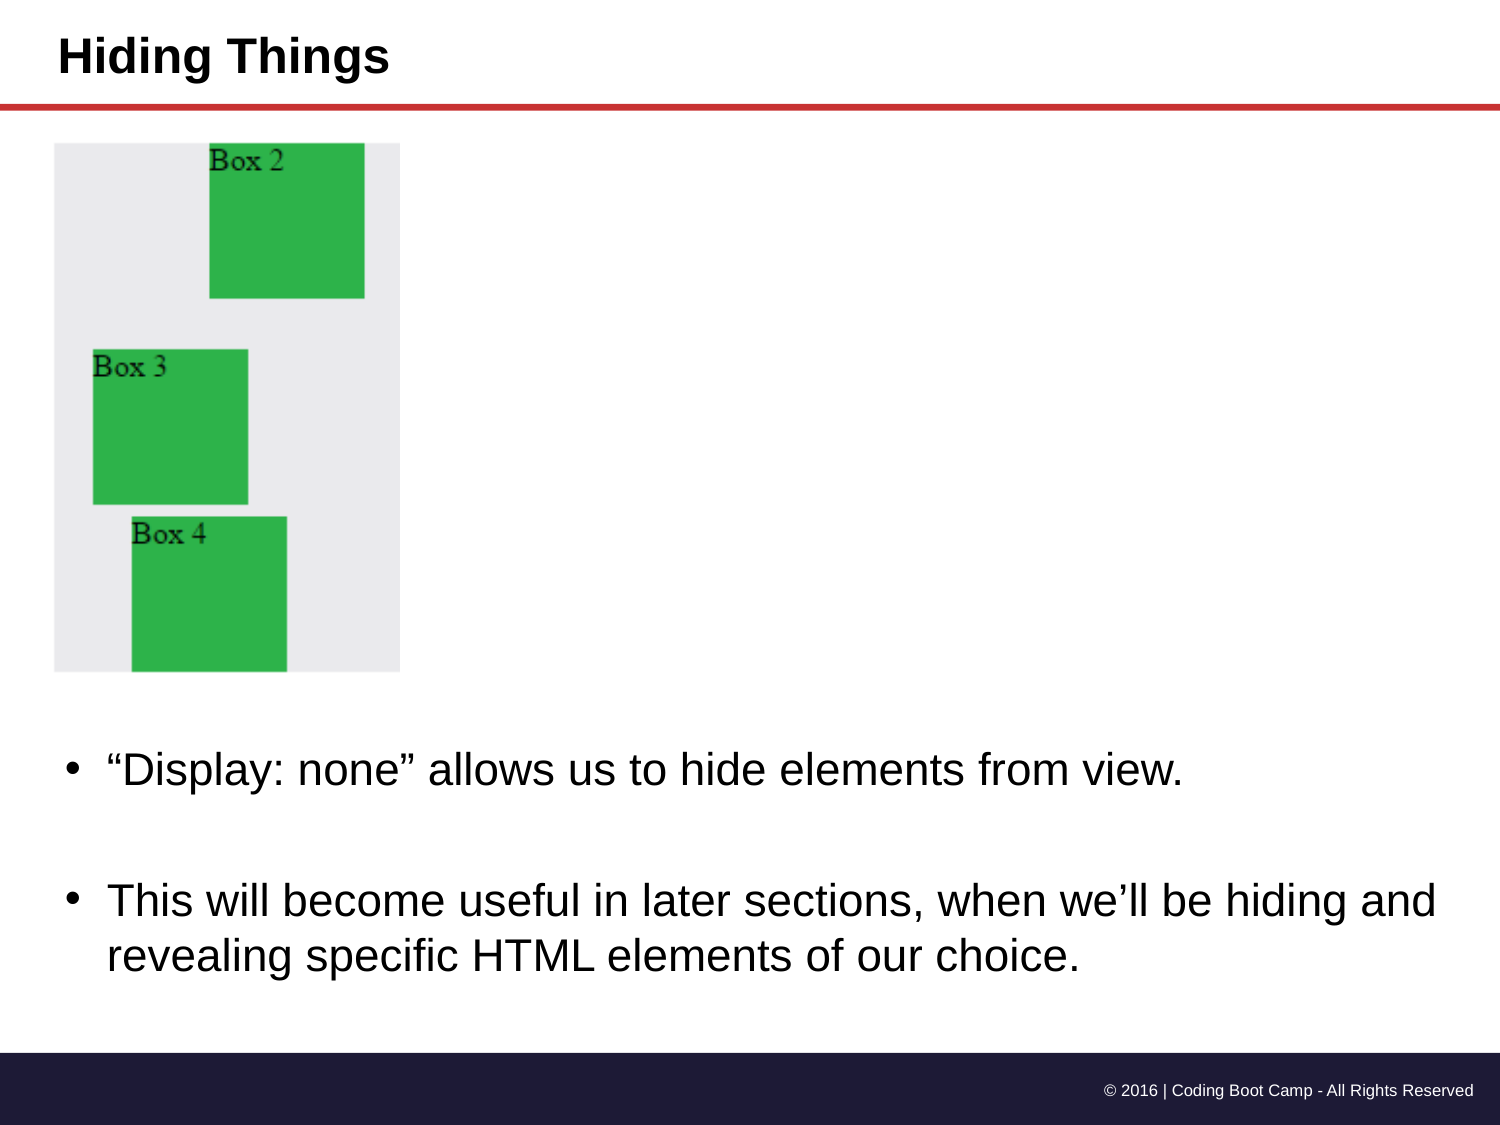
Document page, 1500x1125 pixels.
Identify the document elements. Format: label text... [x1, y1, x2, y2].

text_box Hiding Things [50, 16, 1188, 91]
text_box “Display: none” allows us to hide elements from view. This will become useful in later sections, when we’ll be hiding and revealing specific HTML elements of our choice. [50, 724, 1463, 1001]
picture [44, 130, 401, 688]
